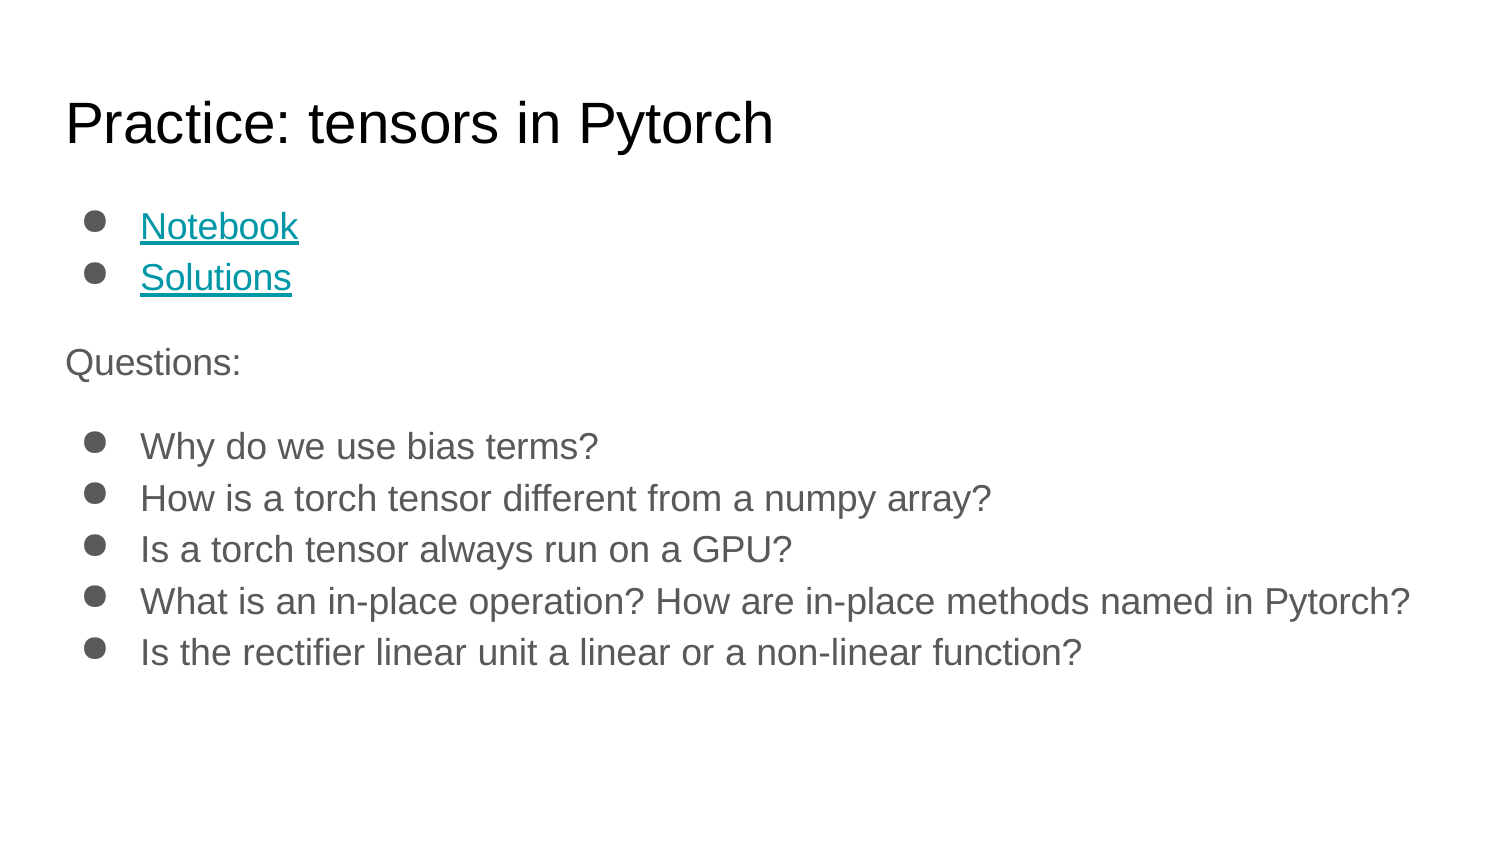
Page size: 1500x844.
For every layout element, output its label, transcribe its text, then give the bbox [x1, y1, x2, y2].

text_box Notebook Solutions Questions: Why do we use bias terms? How is a torch tensor different from a numpy array? Is a torch tensor always run on a GPU? What is an in-place operation? How are in-place methods named in Pytorch? Is the rectifier linear unit a linear or a non-linear function? [63, 192, 1418, 674]
title Practice: tensors in Pytorch [63, 82, 1332, 192]
